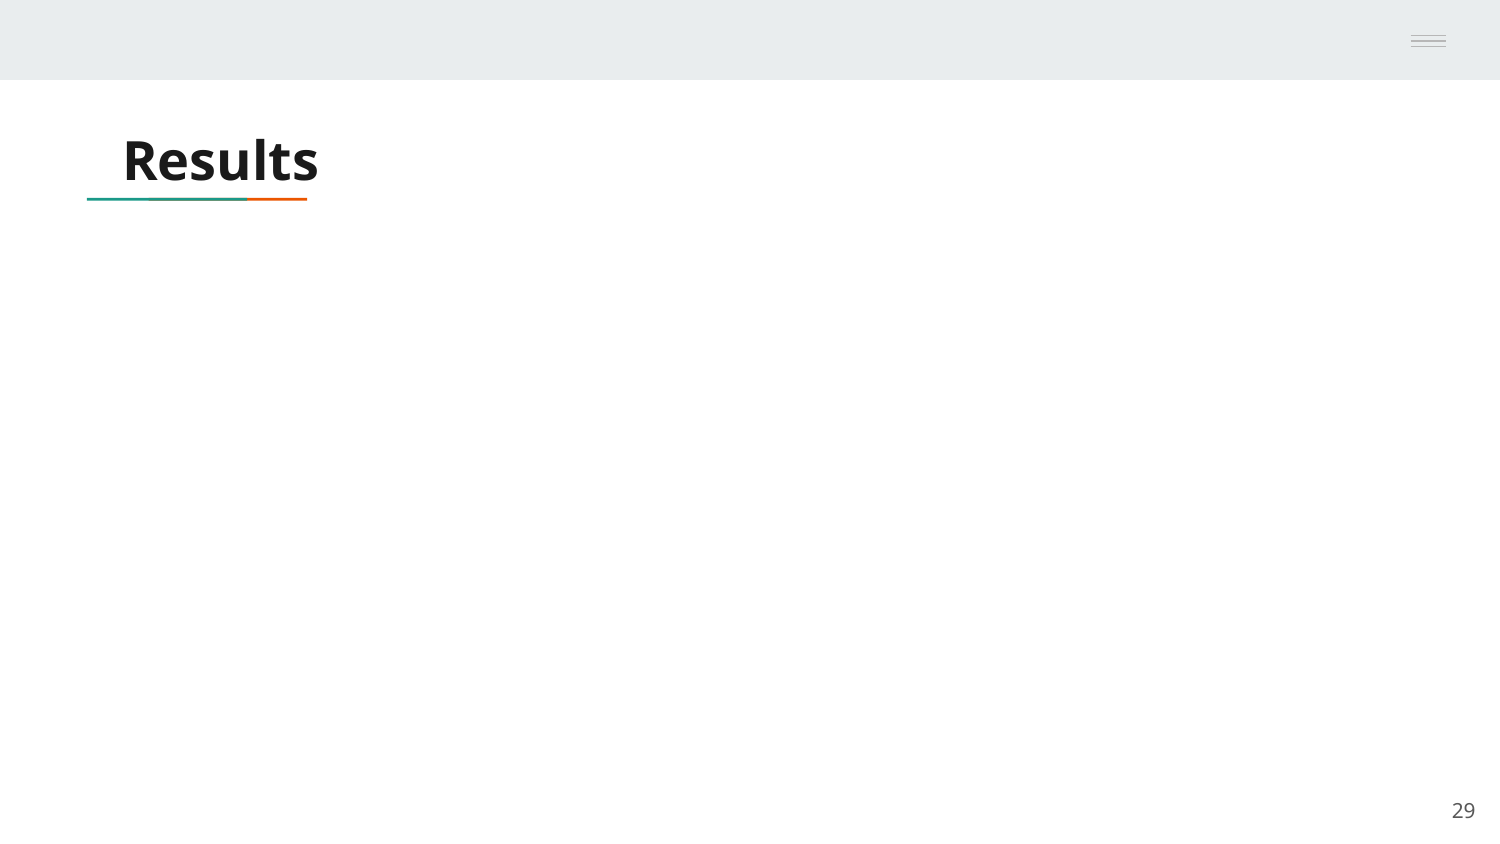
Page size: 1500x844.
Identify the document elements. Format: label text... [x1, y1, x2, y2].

title Results [107, 111, 1225, 338]
slide_number 29 [1400, 779, 1491, 844]
